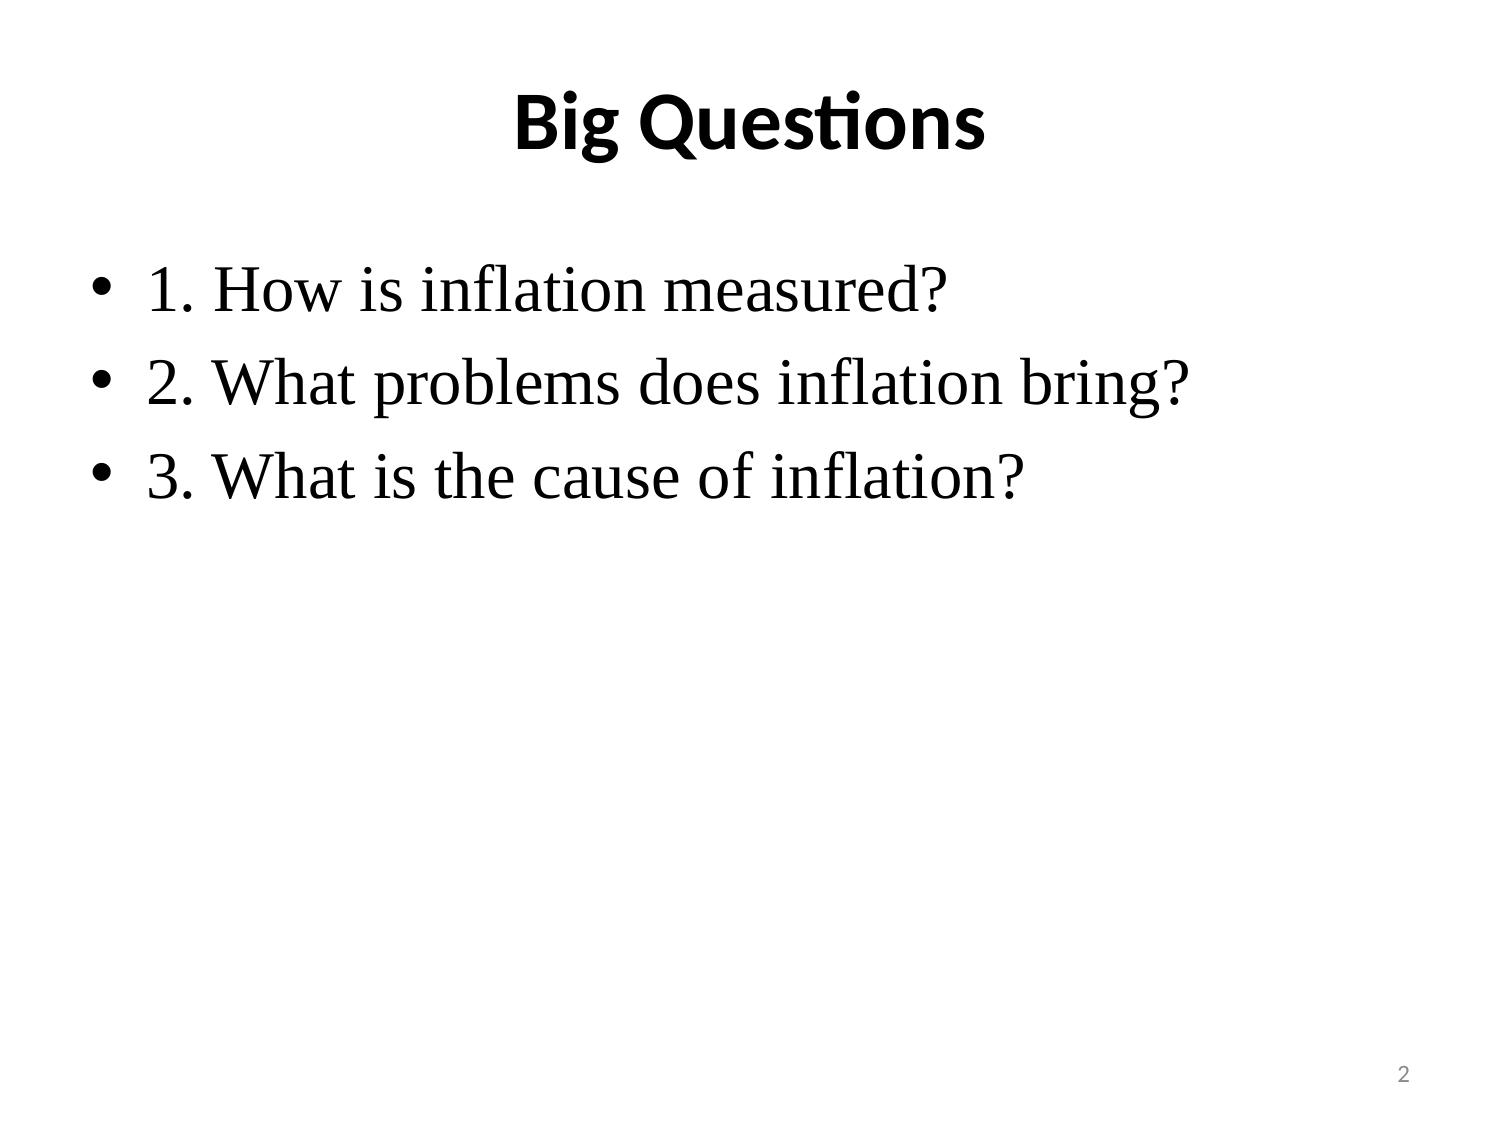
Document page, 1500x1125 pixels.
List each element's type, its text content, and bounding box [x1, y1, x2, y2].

slide_number 2 [1074, 1042, 1425, 1103]
title Big Questions [75, 45, 1425, 188]
list 1. How is inflation measured? 2. What problems does inflation bring? 3. What is the cause of inflation? [75, 237, 1425, 980]
